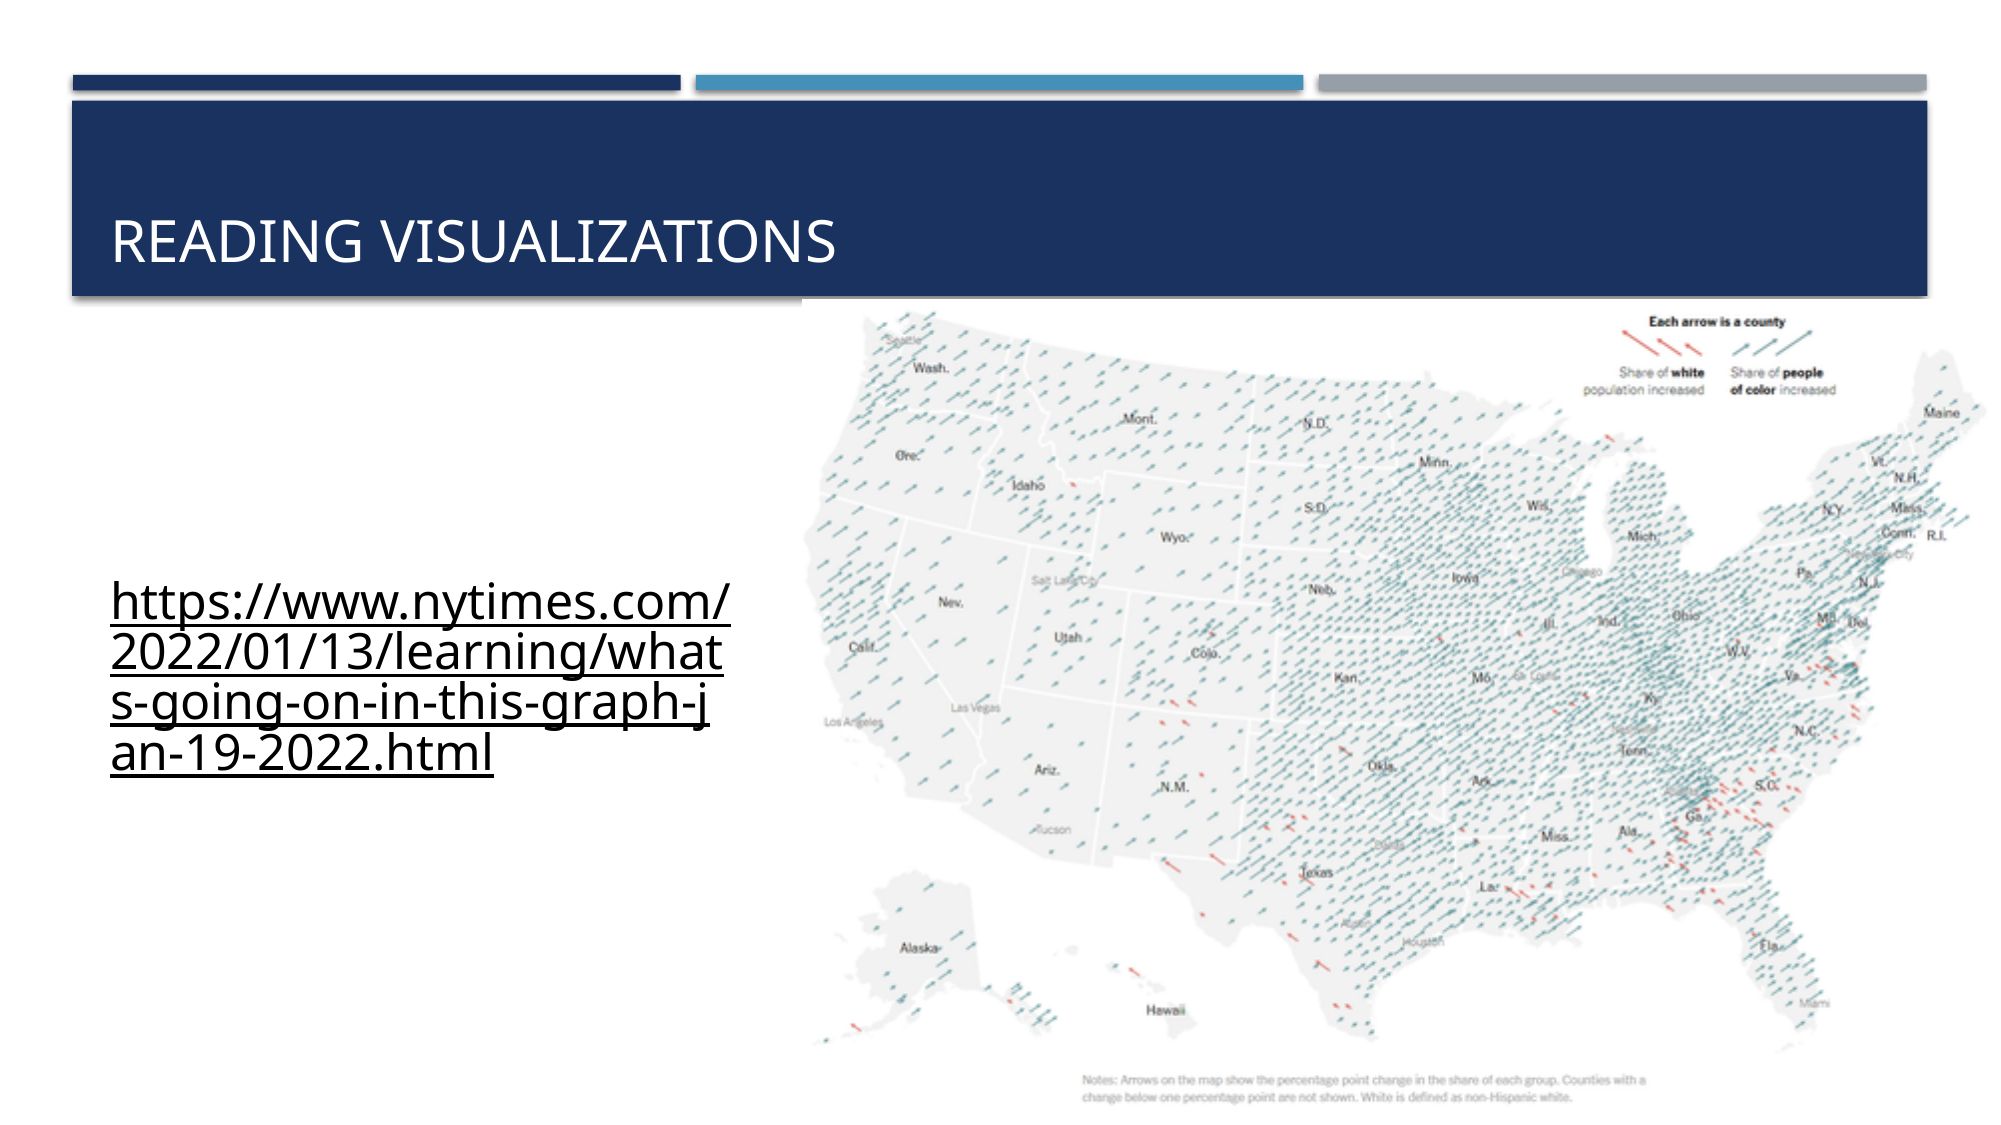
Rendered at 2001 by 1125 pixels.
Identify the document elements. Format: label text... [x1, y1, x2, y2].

text_box https://www.nytimes.com/2022/01/13/learning/whats-going-on-in-this-graph-jan-19-2022.html [95, 562, 748, 706]
title Reading Visualizations [95, 115, 1905, 282]
picture [802, 298, 2000, 1120]
